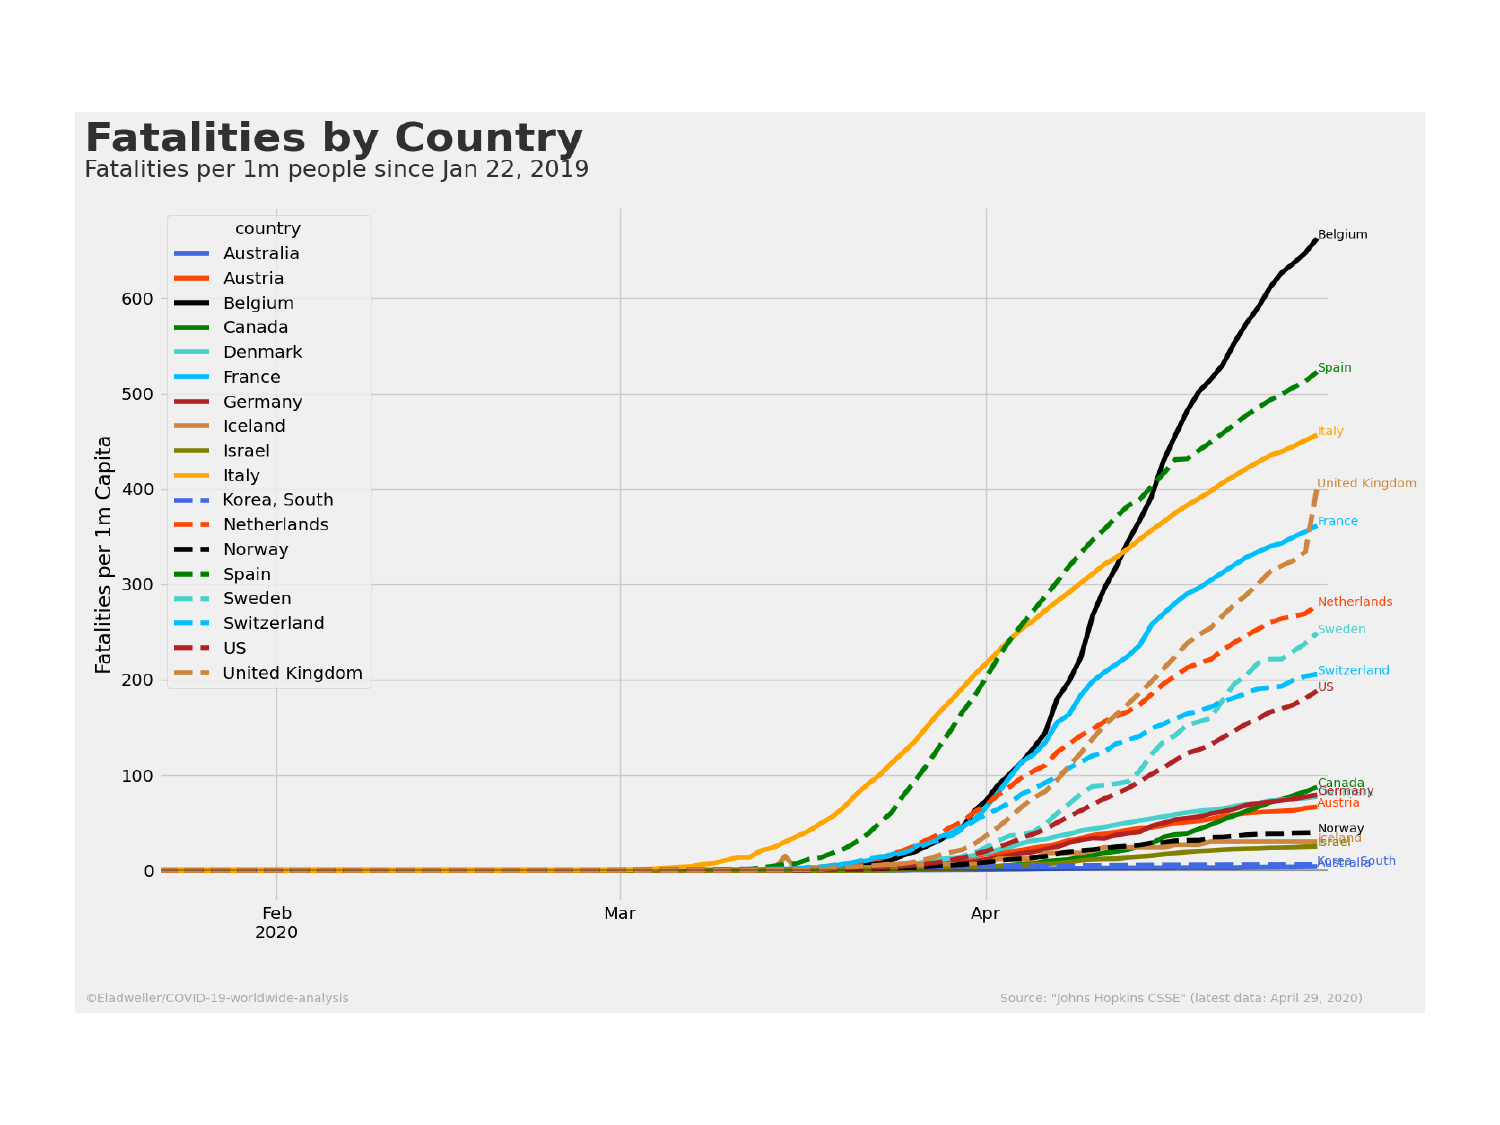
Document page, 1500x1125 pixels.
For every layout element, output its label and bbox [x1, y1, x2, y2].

picture [74, 112, 1426, 1013]
